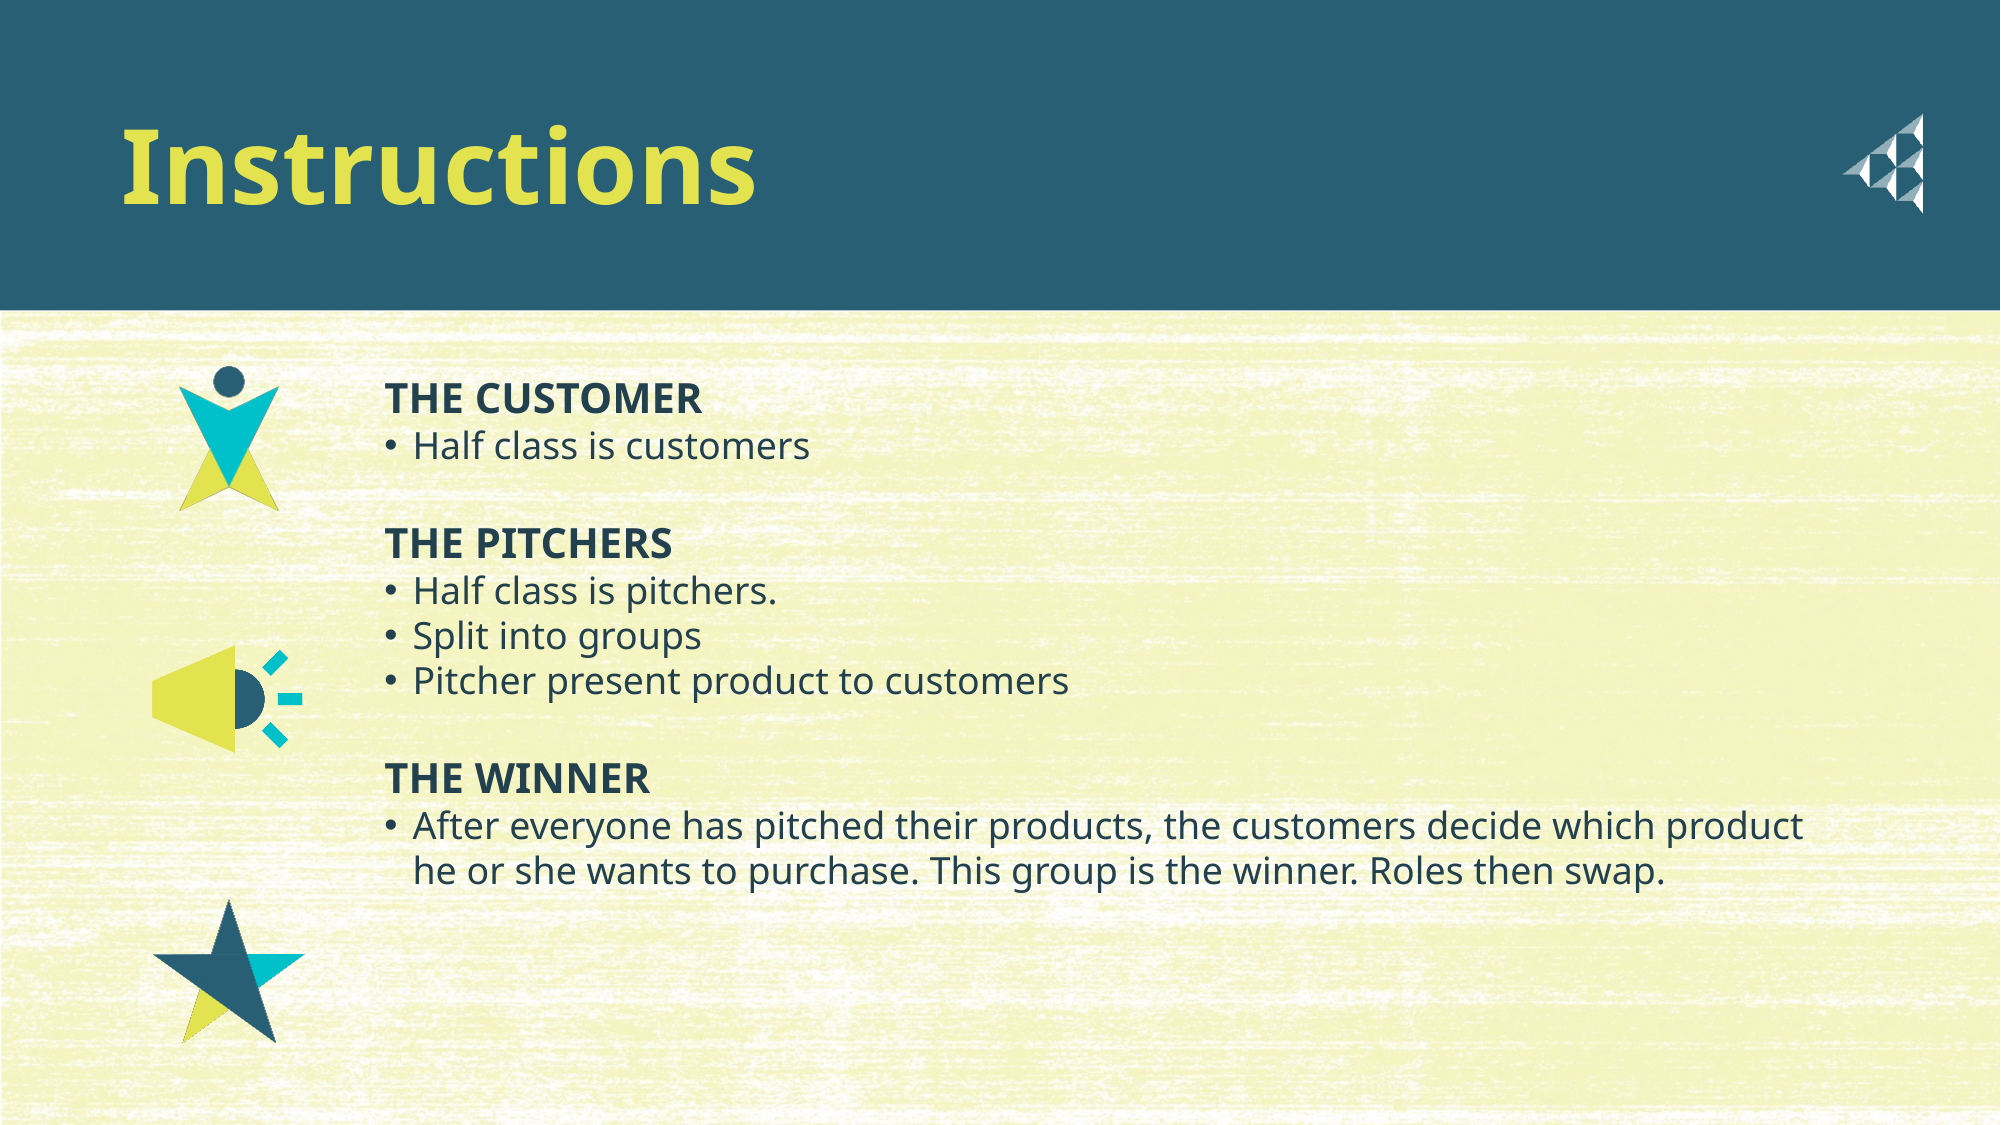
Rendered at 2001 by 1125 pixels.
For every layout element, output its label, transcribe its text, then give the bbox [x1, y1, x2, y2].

picture [88, 295, 370, 1114]
list THE CUSTOMER Half class is customers THE PITCHERS Half class is pitchers. Split into groups Pitcher present product to customers THE WINNER After everyone has pitched their products, the customers decide which product he or she wants to purchase. This group is the winner. Roles then swap. [370, 364, 1830, 1026]
title Instructions [106, 112, 1923, 213]
